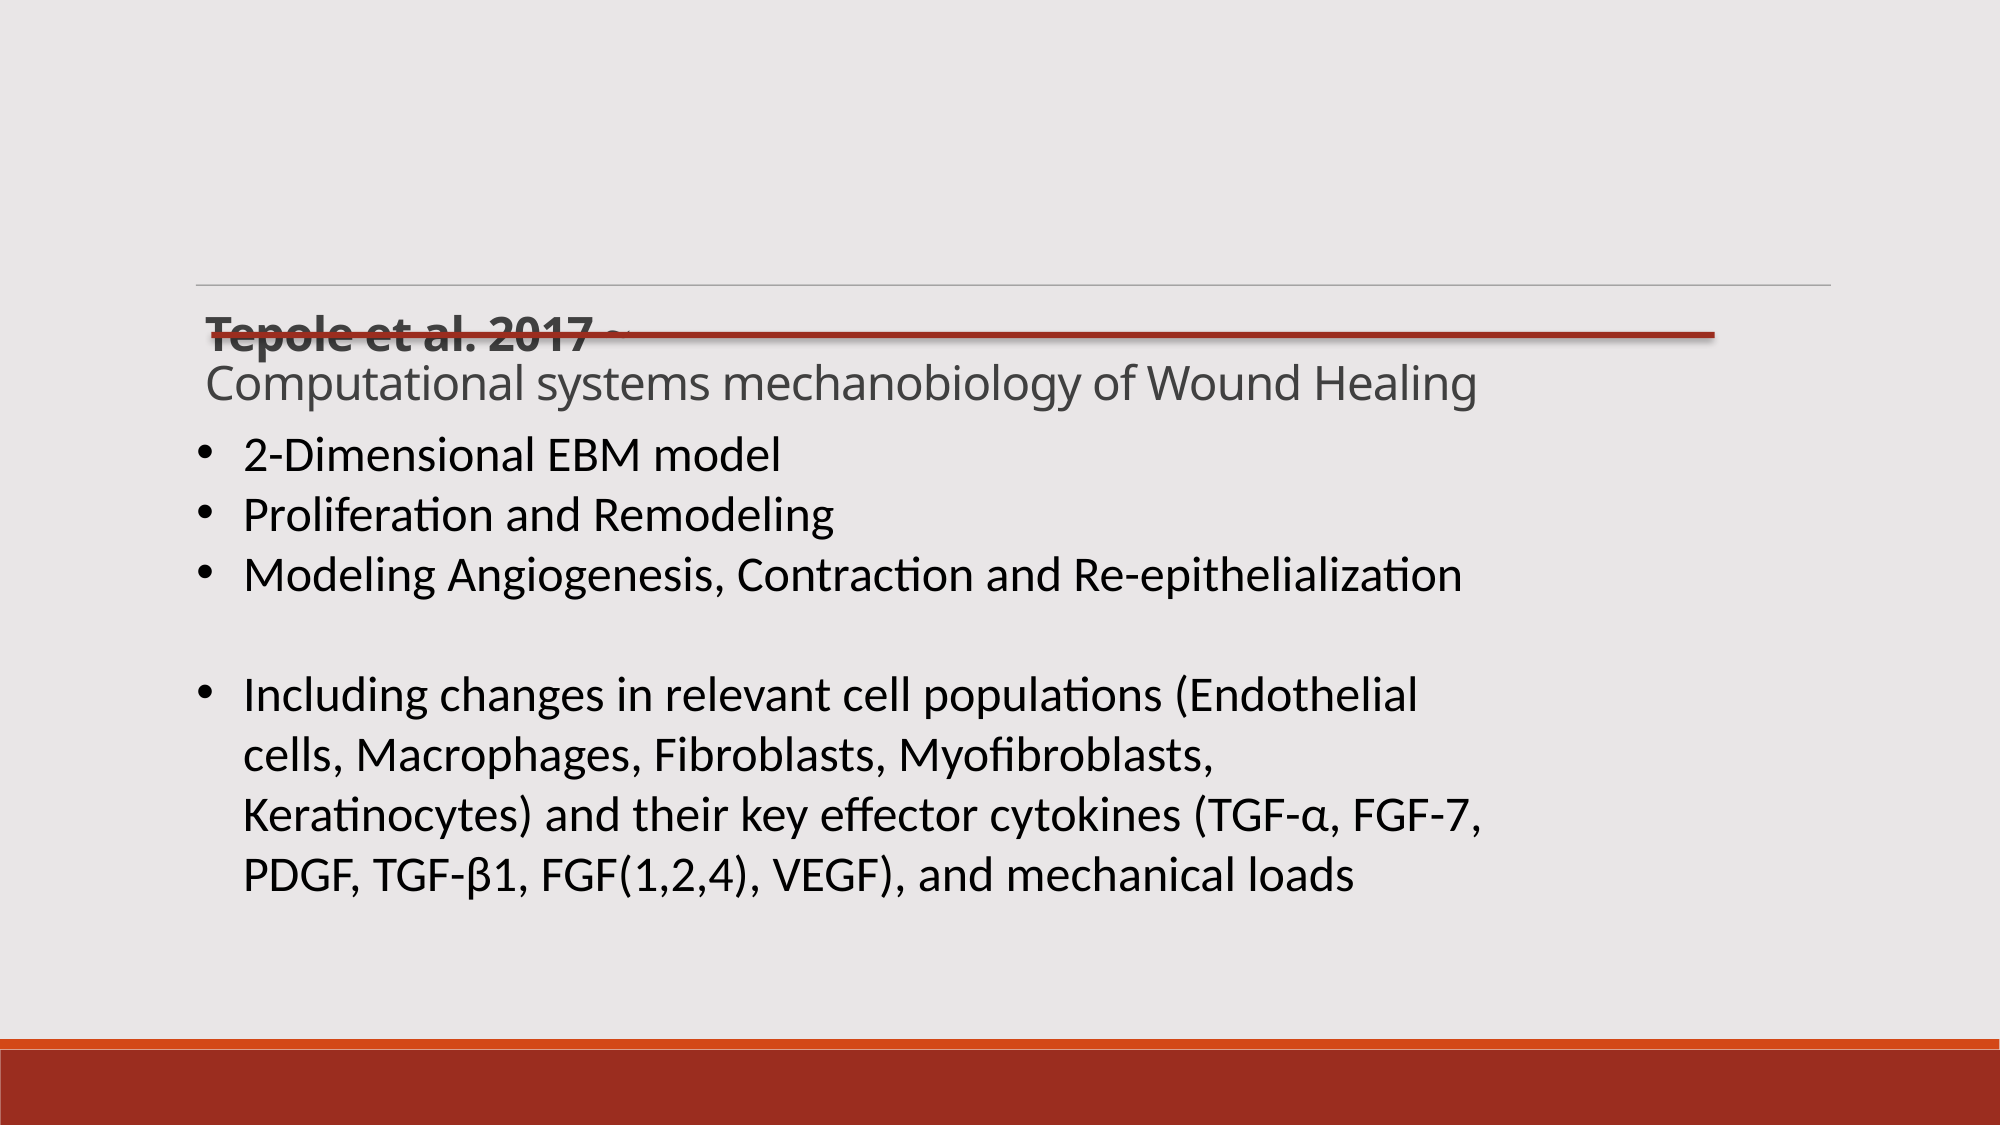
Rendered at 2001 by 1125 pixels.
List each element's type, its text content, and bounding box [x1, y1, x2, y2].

text_box [211, 320, 934, 414]
text_box 2-Dimensional EBM model Proliferation and Remodeling Modeling Angiogenesis, Contraction and Re-epithelialization Including changes in relevant cell populations (Endothelial cells, Macrophages, Fibroblasts, Myofibroblasts, Keratinocytes) and their key effector cytokines (TGF-α, FGF-7, PDGF, TGF-β1, FGF(1,2,4), VEGF), and mechanical loads [181, 414, 1525, 969]
text_box [934, 331, 1715, 339]
text_box Tepole et al. 2017 ~ Computational systems mechanobiology of Wound Healing [190, 285, 1957, 523]
